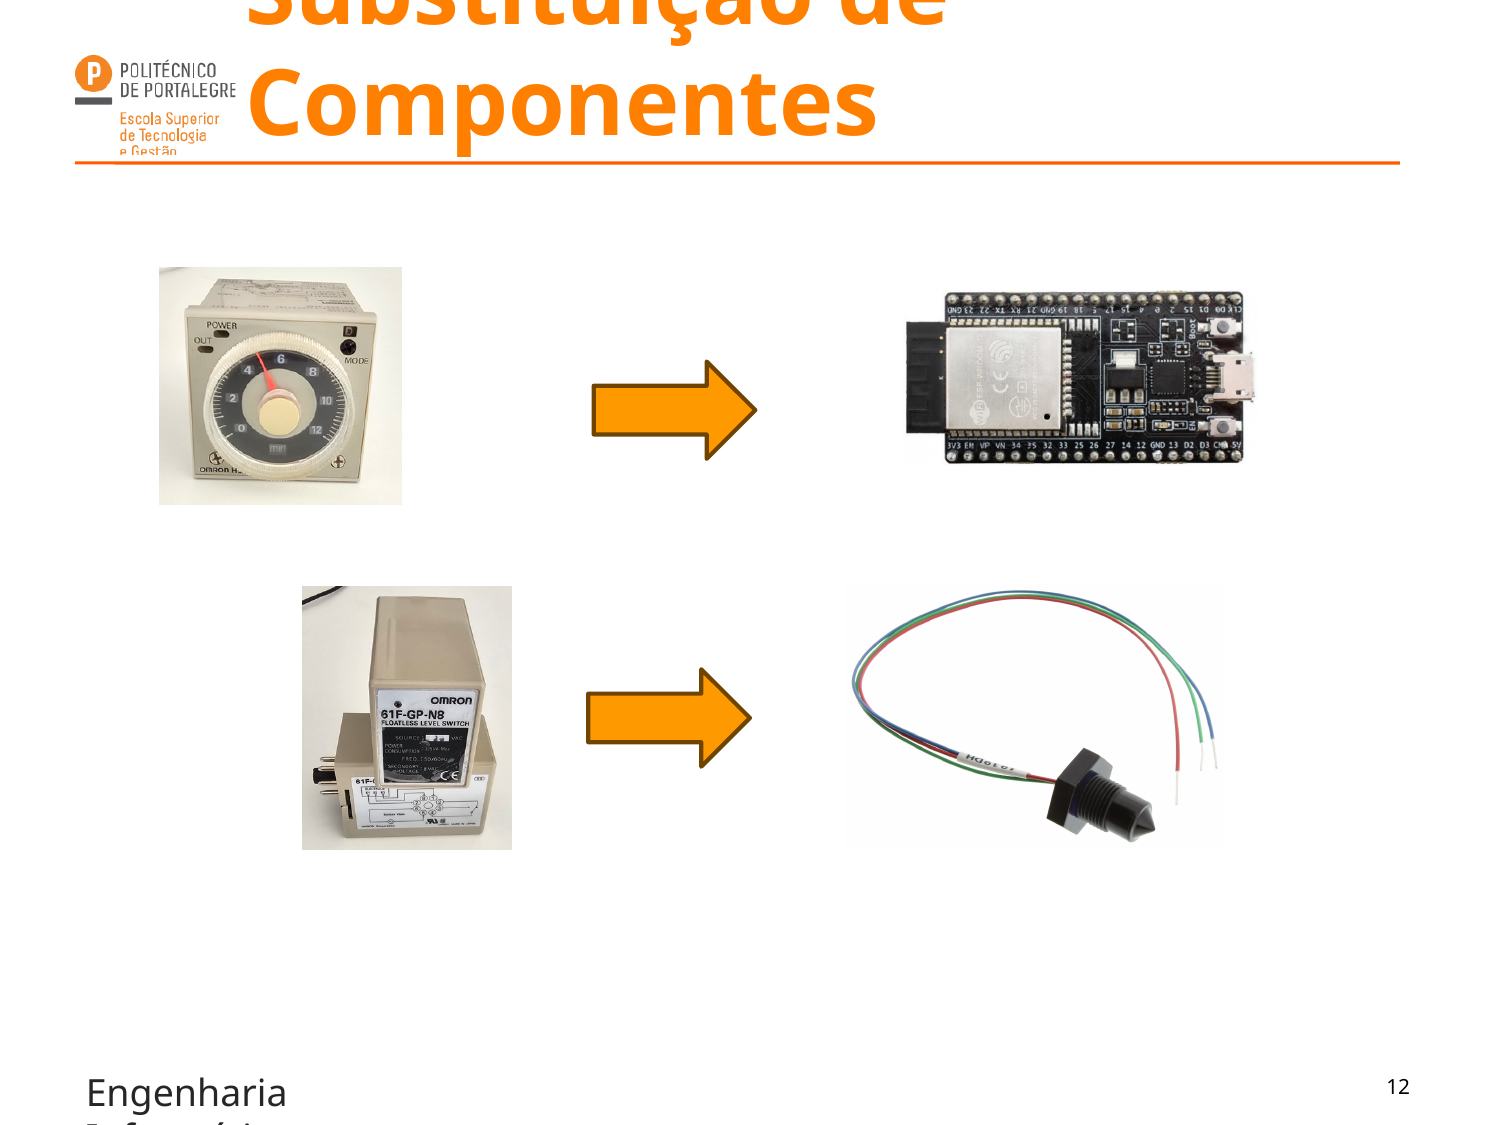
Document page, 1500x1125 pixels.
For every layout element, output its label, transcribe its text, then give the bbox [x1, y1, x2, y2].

picture [903, 290, 1259, 466]
text_box [586, 667, 753, 769]
title Substituição de Componentes [229, 45, 1448, 162]
text_box [591, 359, 758, 461]
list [302, 586, 512, 850]
picture [159, 266, 402, 505]
slide_number 12 [1074, 1065, 1426, 1120]
picture [844, 582, 1225, 849]
